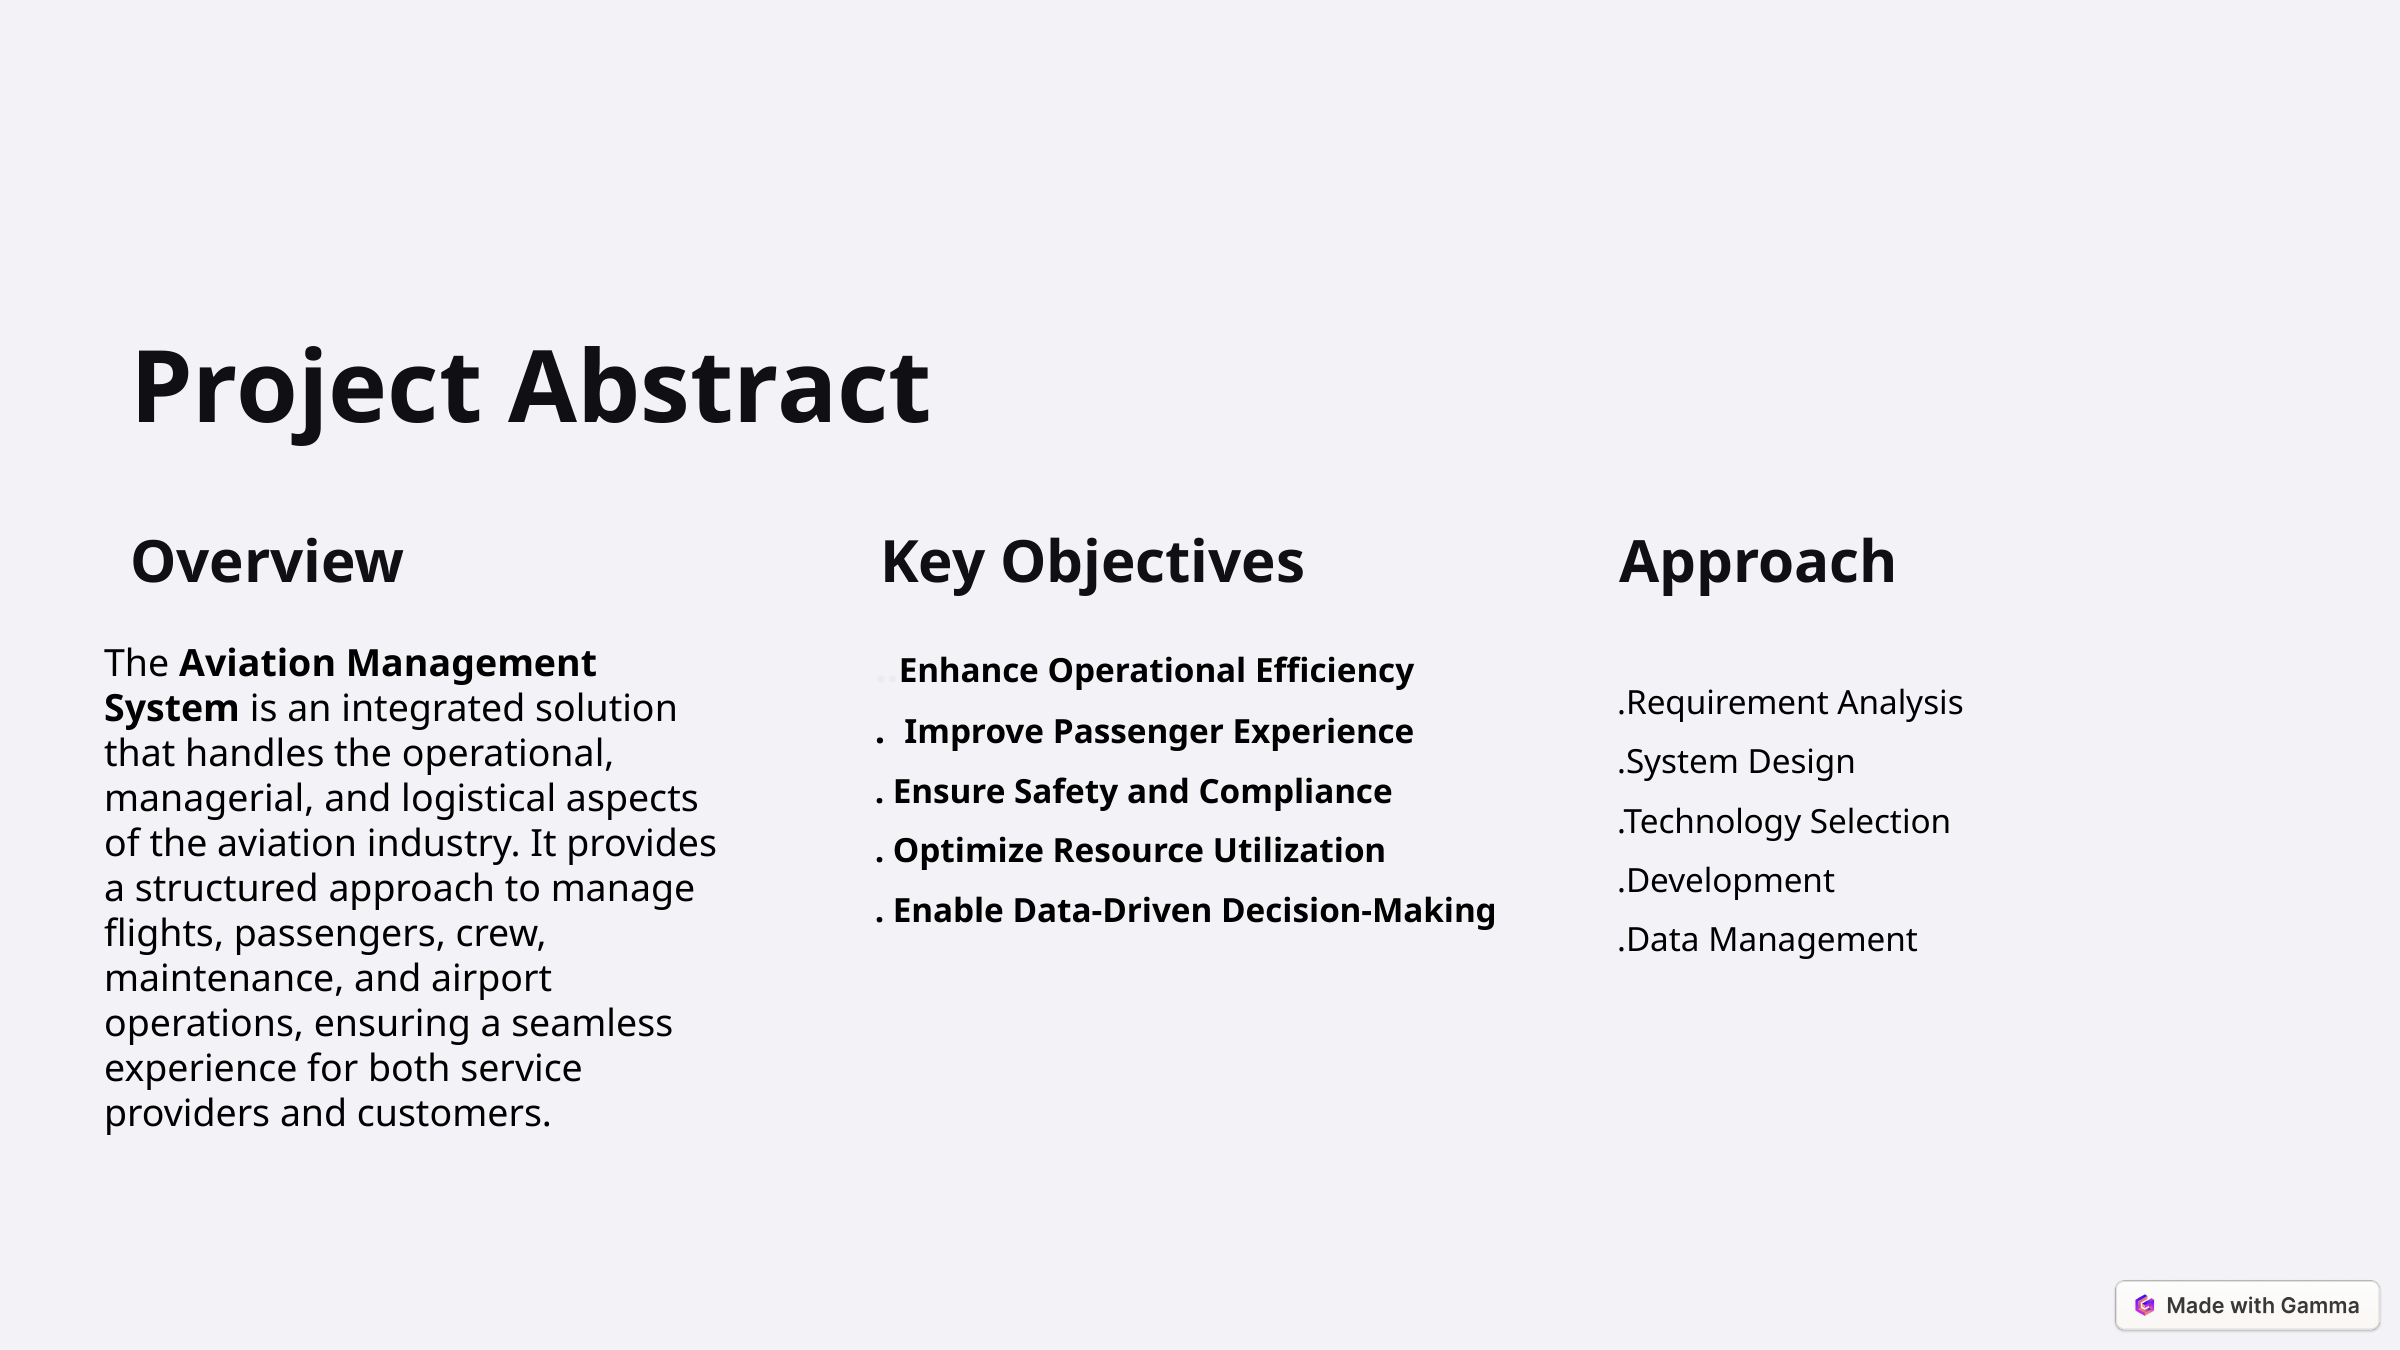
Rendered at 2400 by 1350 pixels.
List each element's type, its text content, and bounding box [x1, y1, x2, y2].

text_box Project Abstract [130, 327, 1061, 444]
text_box .Requirement Analysis .System Design .Technology Selection .Development .Data Management [1617, 661, 2270, 960]
text_box Overview [130, 536, 835, 1122]
picture [2106, 1271, 2389, 1339]
text_box Key Objectives [880, 536, 1346, 595]
text_box The Aviation Management System is an integrated solution that handles the operational, managerial, and logistical aspects of the aviation industry. It provides a structured approach to manage flights, passengers, crew, maintenance, and airport operations, ensuring a seamless experience for both service providers and customers. [89, 631, 743, 1142]
text_box Approach [1619, 536, 2085, 595]
text_box ..Enhance Operational Efficiency . Improve Passenger Experience . Ensure Safety and Compliance . Optimize Resource Utilization . Enable Data-Driven Decision-Making [874, 631, 1528, 870]
